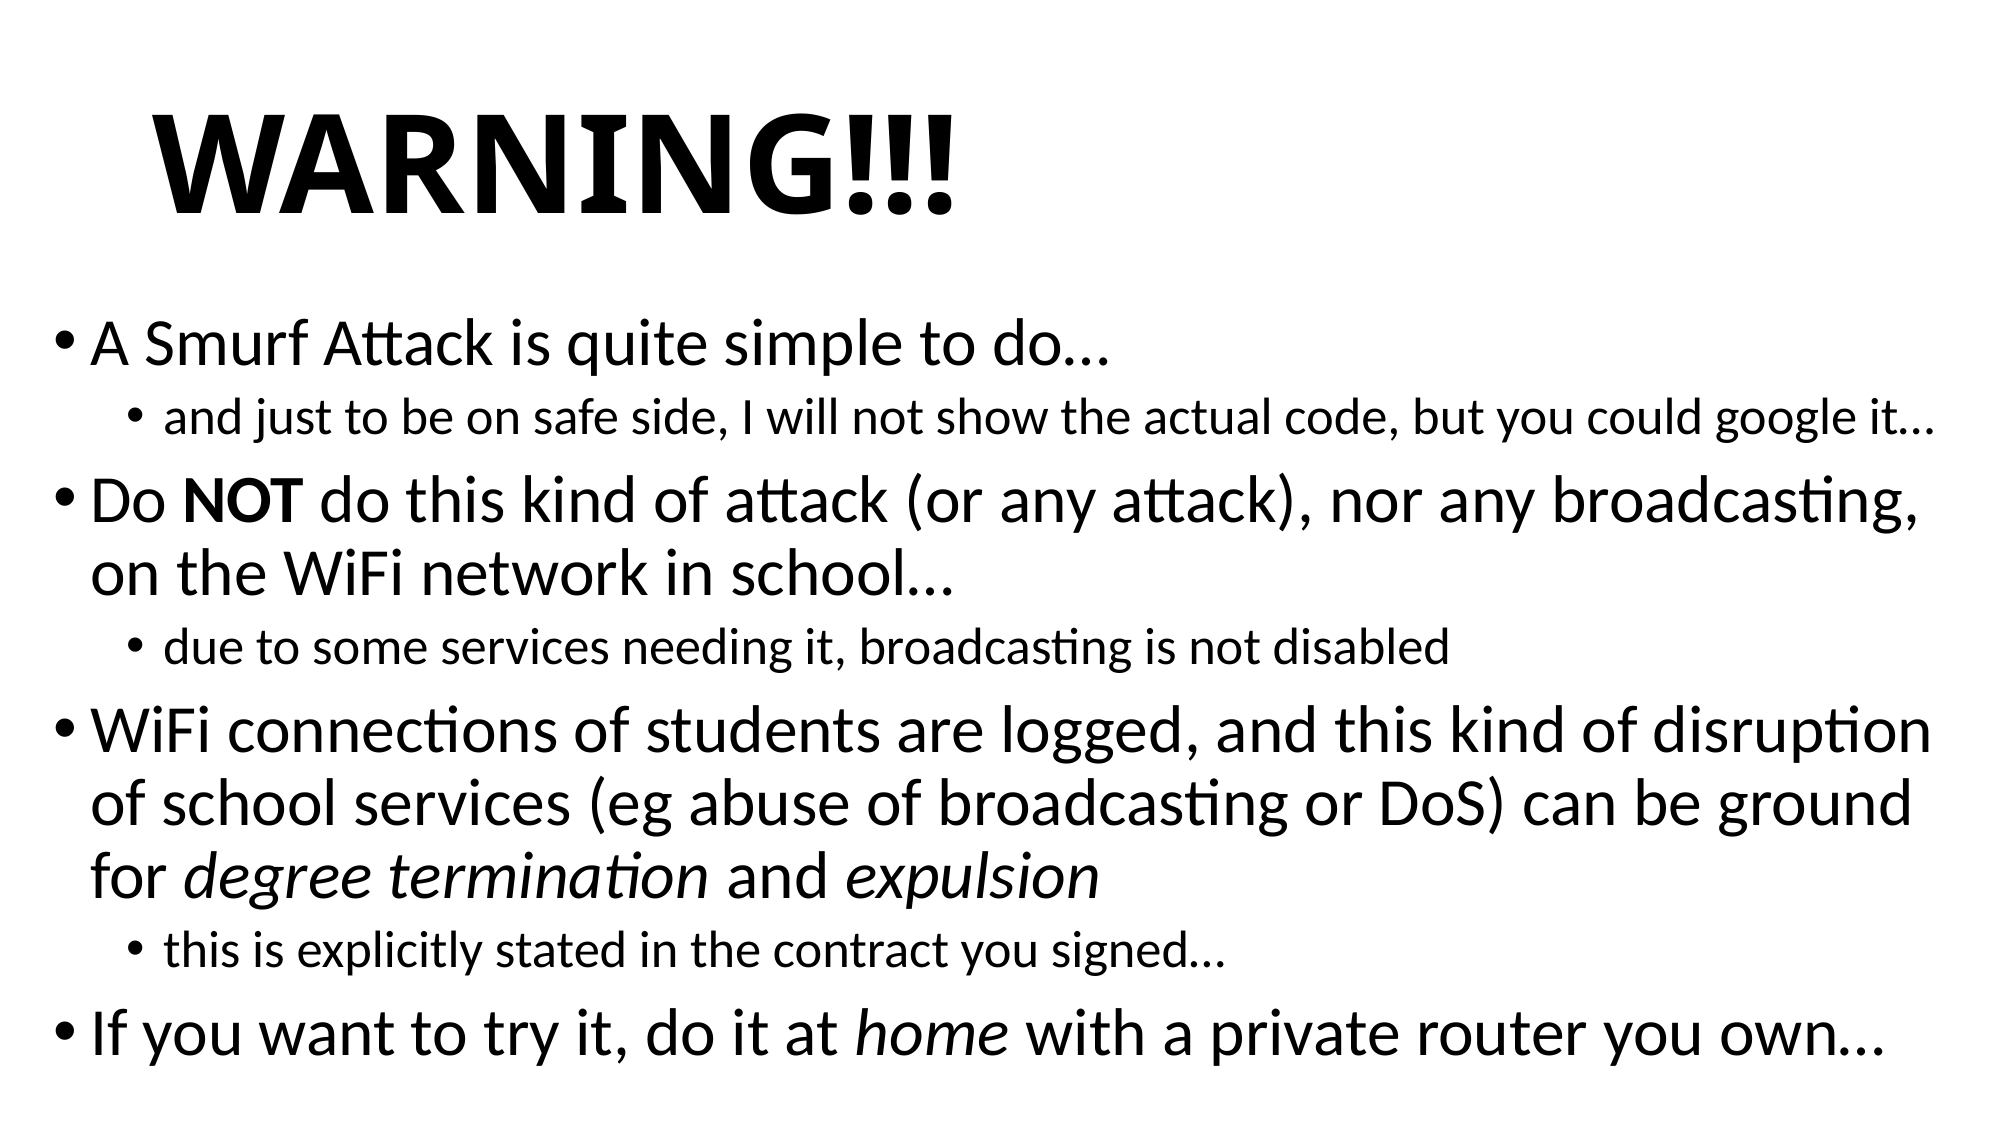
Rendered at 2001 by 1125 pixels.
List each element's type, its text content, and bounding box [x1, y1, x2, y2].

title WARNING!!! [137, 59, 1863, 278]
list A Smurf Attack is quite simple to do… and just to be on safe side, I will not show the actual code, but you could google it… Do NOT do this kind of attack (or any attack), nor any broadcasting, on the WiFi network in school… due to some services needing it, broadcasting is not disabled WiFi connections of students are logged, and this kind of disruption of school services (eg abuse of broadcasting or DoS) can be ground for degree termination and expulsion this is explicitly stated in the contract you signed… If you want to try it, do it at home with a private router you own… [38, 299, 1964, 1097]
